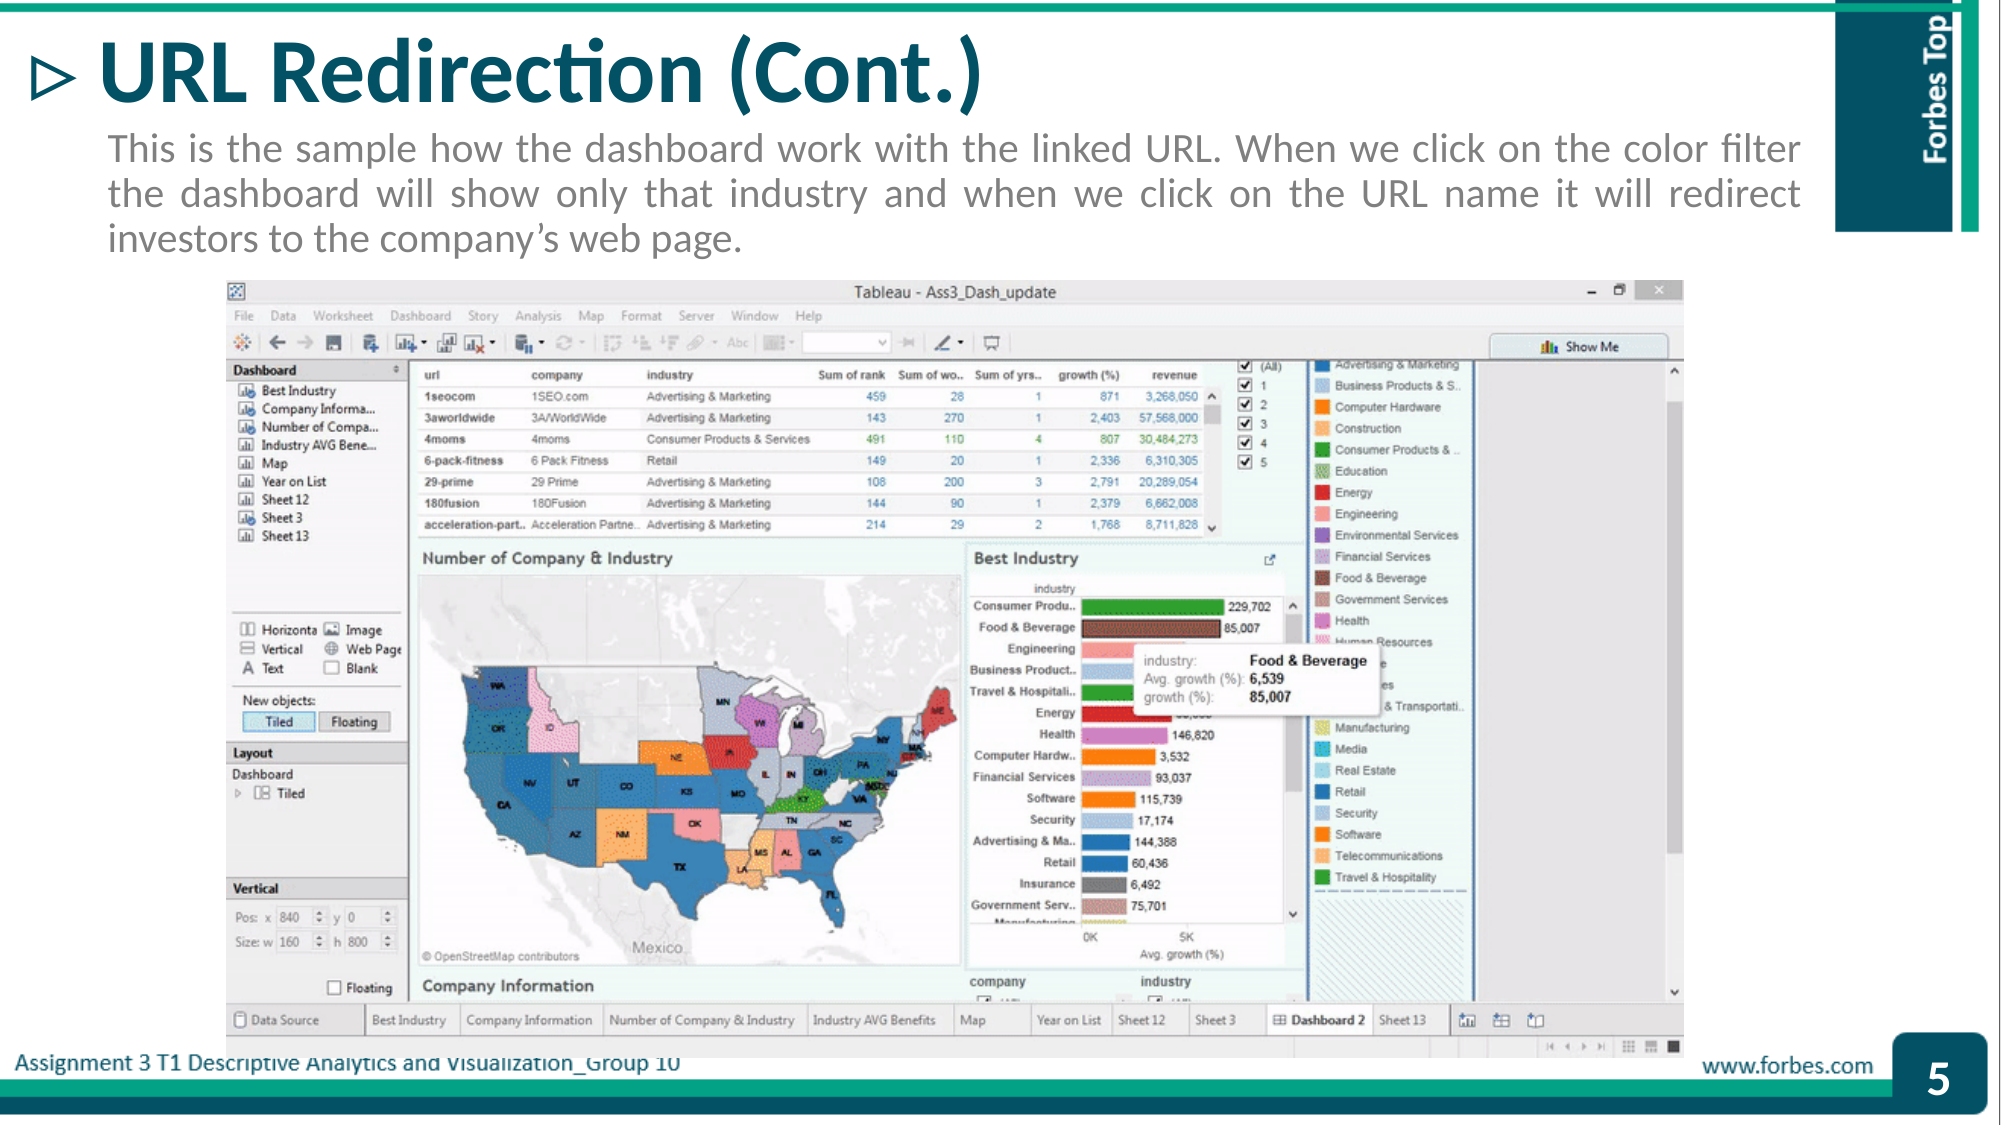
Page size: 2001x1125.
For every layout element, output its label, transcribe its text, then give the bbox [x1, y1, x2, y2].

text_box This is the sample how the dashboard work with the linked URL. When we click on the color filter the dashboard will show only that industry and when we click on the URL name it will redirect investors to the company’s web page. [92, 106, 1818, 283]
slide_number 5 [1516, 1045, 1967, 1106]
picture [0, 0, 2001, 1125]
text_box ▹ URL Redirection (Cont.) [16, 85, 1742, 171]
